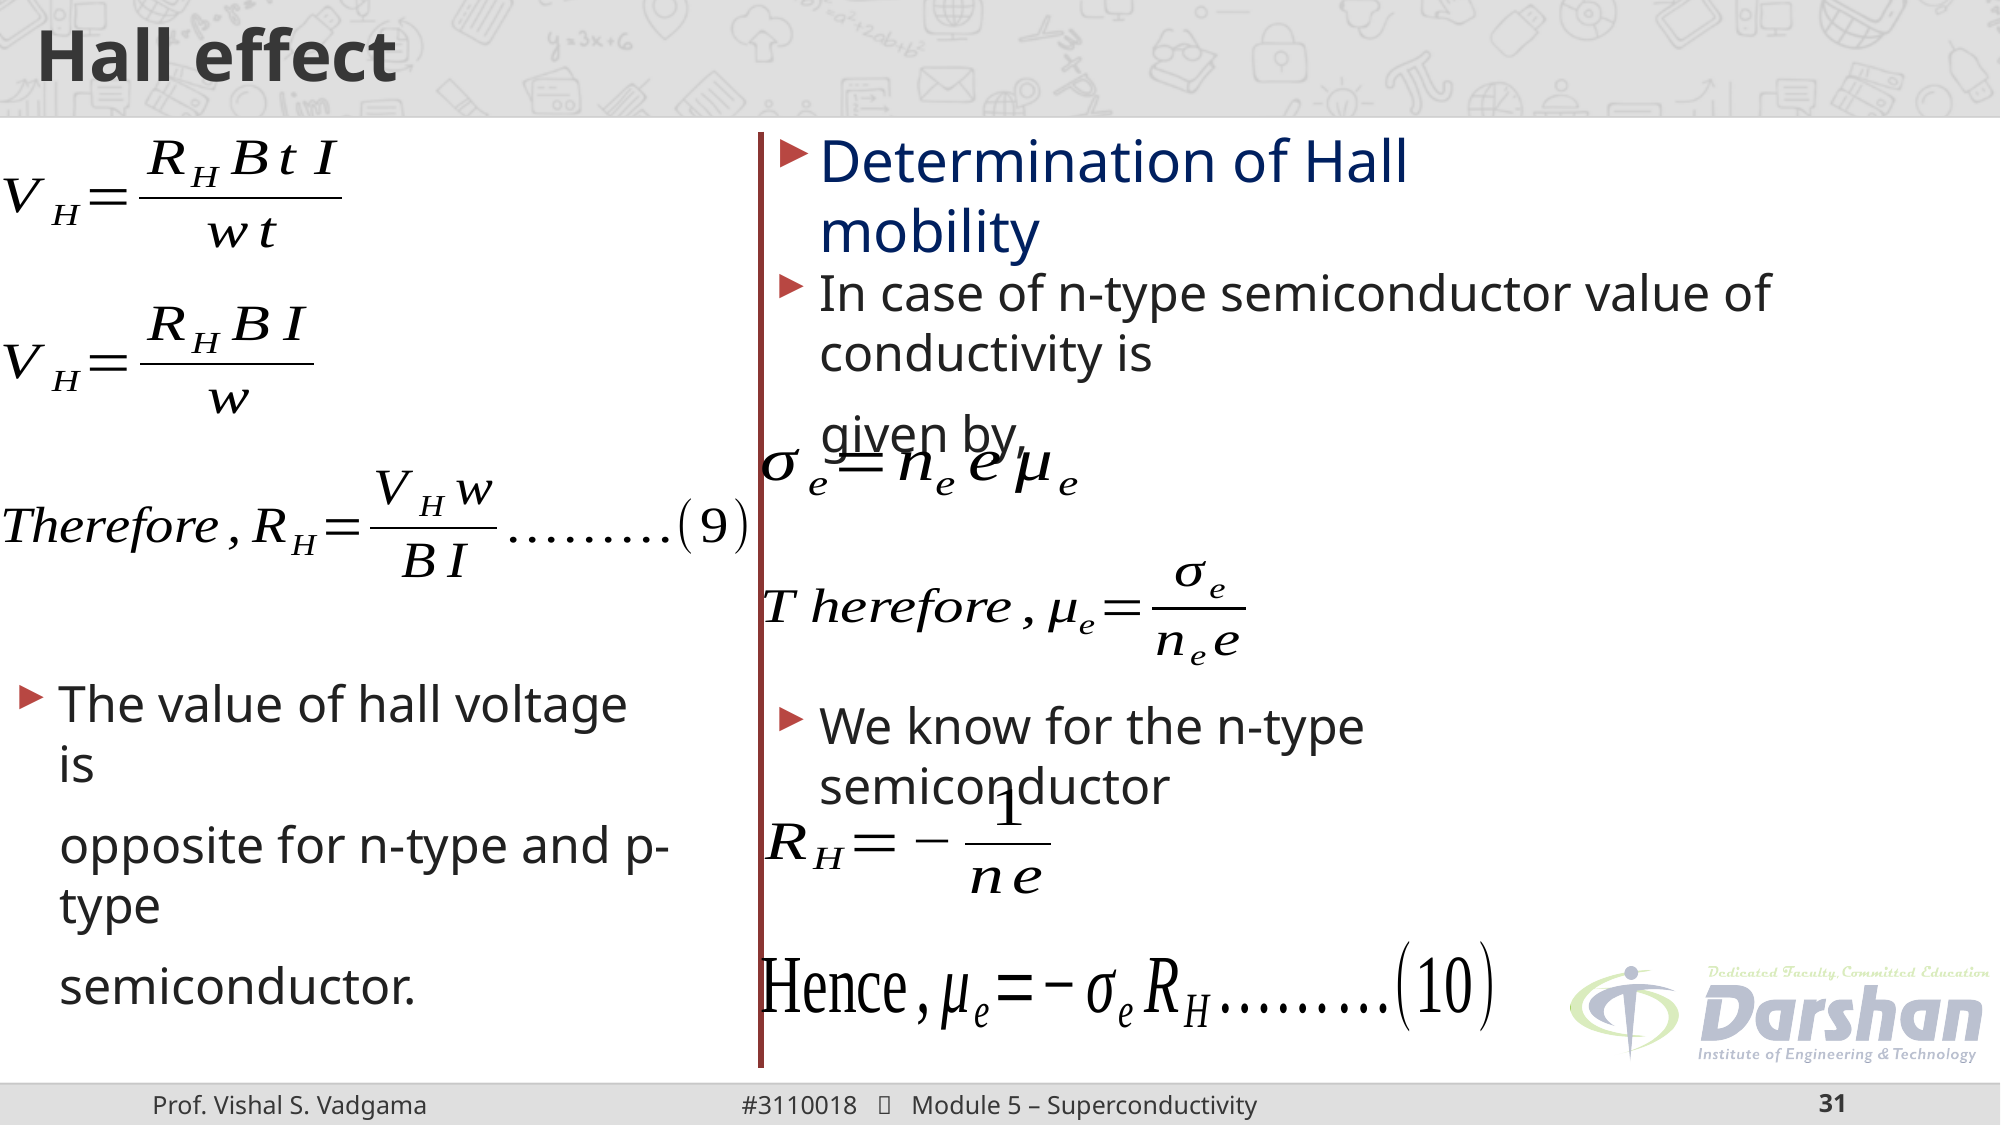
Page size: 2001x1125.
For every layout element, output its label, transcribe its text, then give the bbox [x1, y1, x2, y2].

title Hall effect [0, 0, 2000, 117]
text_box In case of n-type semiconductor value of conductivity is given by, [761, 253, 2000, 390]
text_box We know for the n-type semiconductor [761, 687, 1600, 763]
text_box Determination of Hall mobility [760, 116, 1527, 203]
text_box The value of hall voltage is opposite for n-type and p-type semiconductor. [0, 665, 688, 909]
